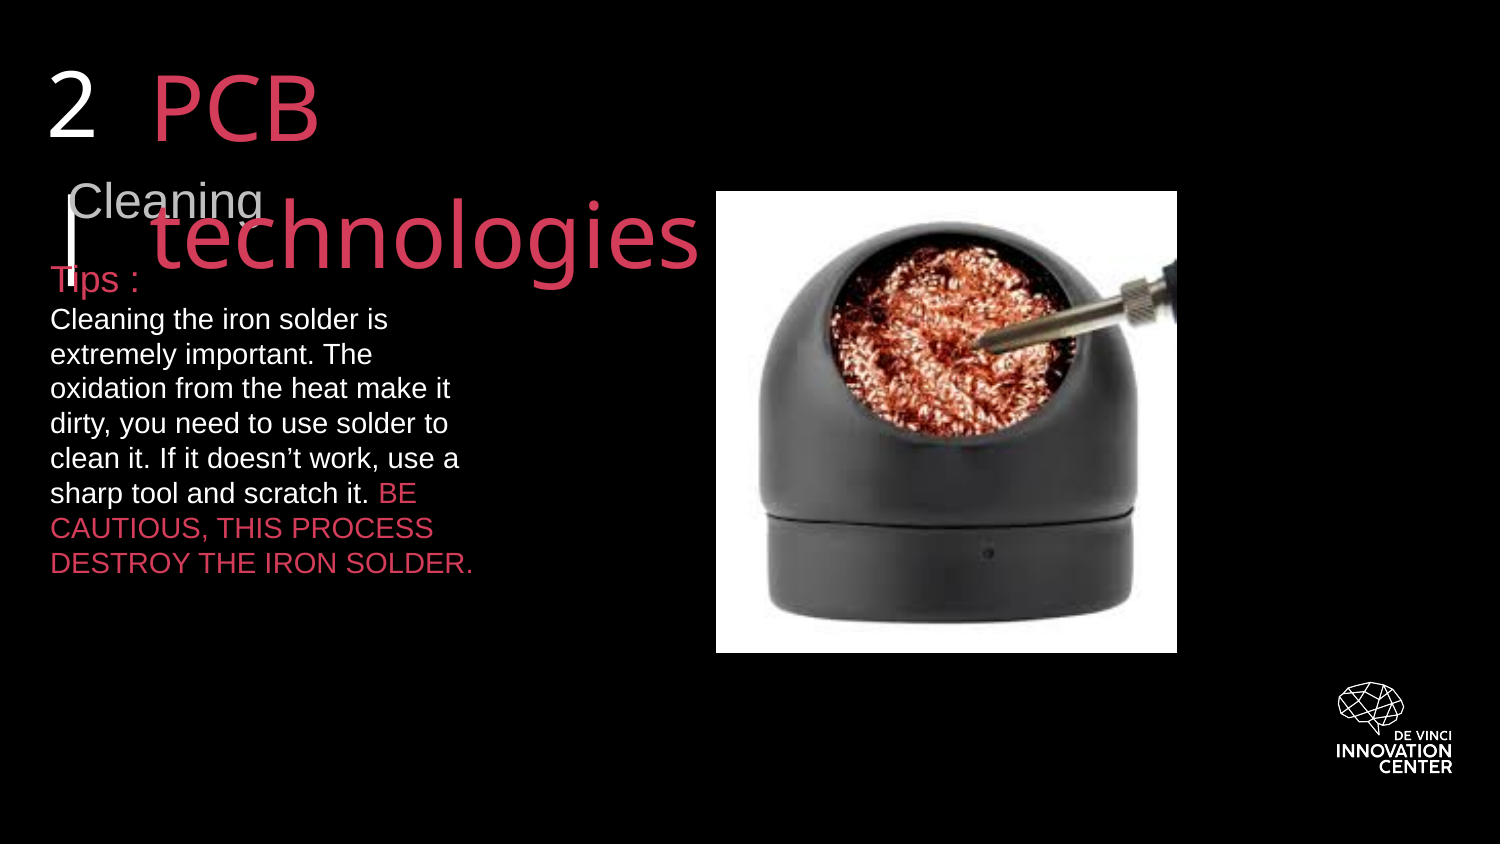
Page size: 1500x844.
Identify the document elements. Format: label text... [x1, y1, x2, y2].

list 2| [12, 14, 144, 147]
picture [1320, 656, 1471, 807]
list PCB technologies [115, 18, 914, 166]
text_box Cleaning [52, 150, 554, 248]
picture [715, 191, 1177, 653]
text_box Tips : Cleaning the iron solder is extremely important. The oxidation from the heat make it dirty, you need to use solder to clean it. If it doesn’t work, use a sharp tool and scratch it. BE CAUTIOUS, THIS PROCESS DESTROY THE IRON SOLDER. [35, 247, 497, 798]
